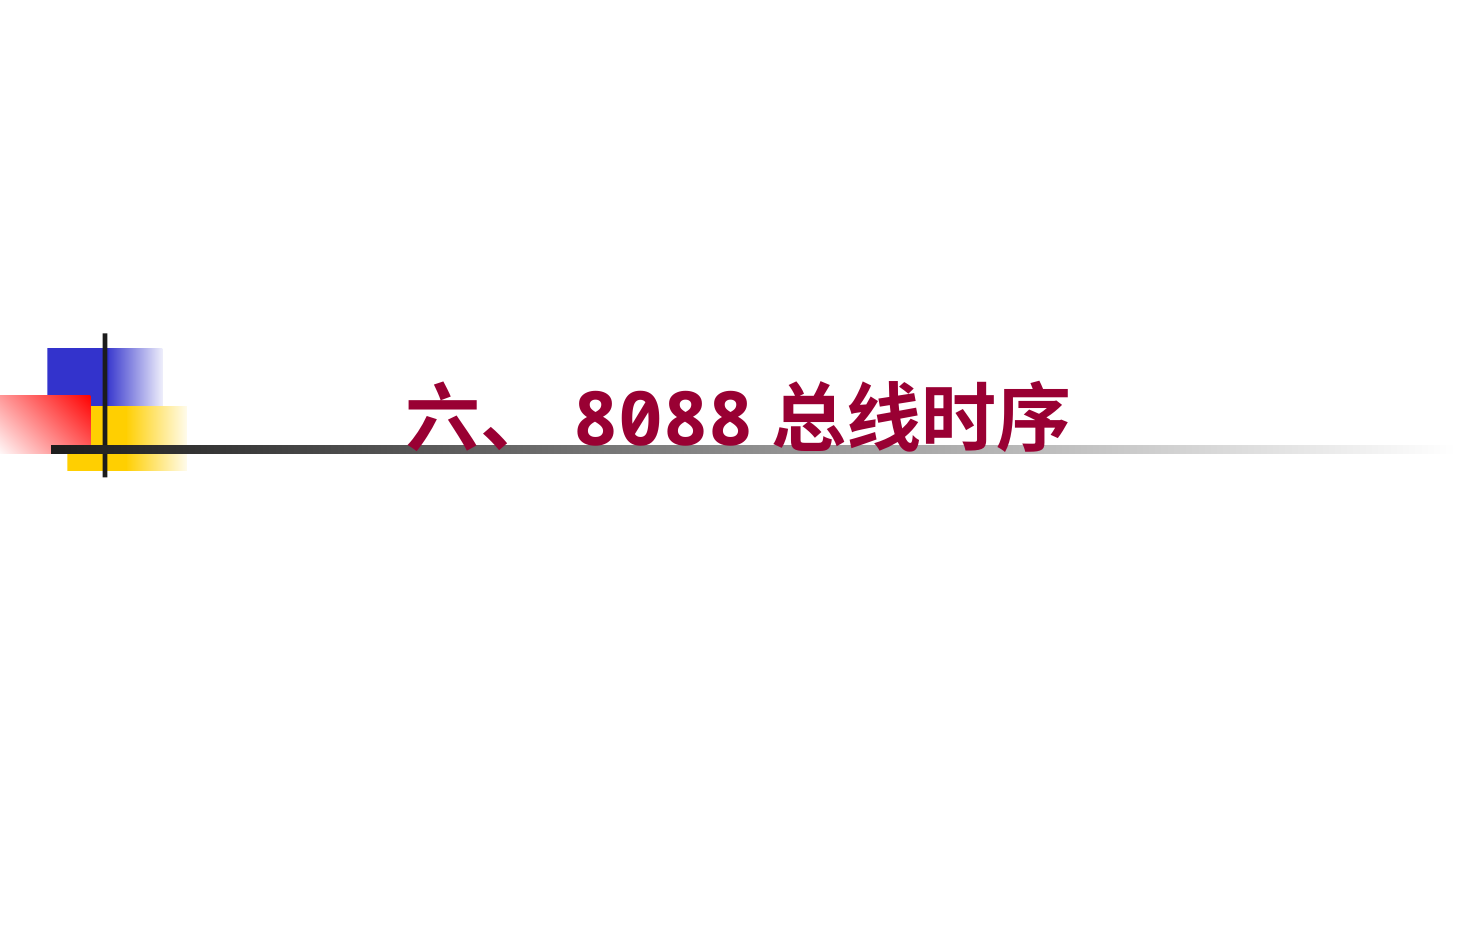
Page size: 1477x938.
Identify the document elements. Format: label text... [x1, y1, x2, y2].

title 六、8088总线时序 [124, 267, 1354, 468]
